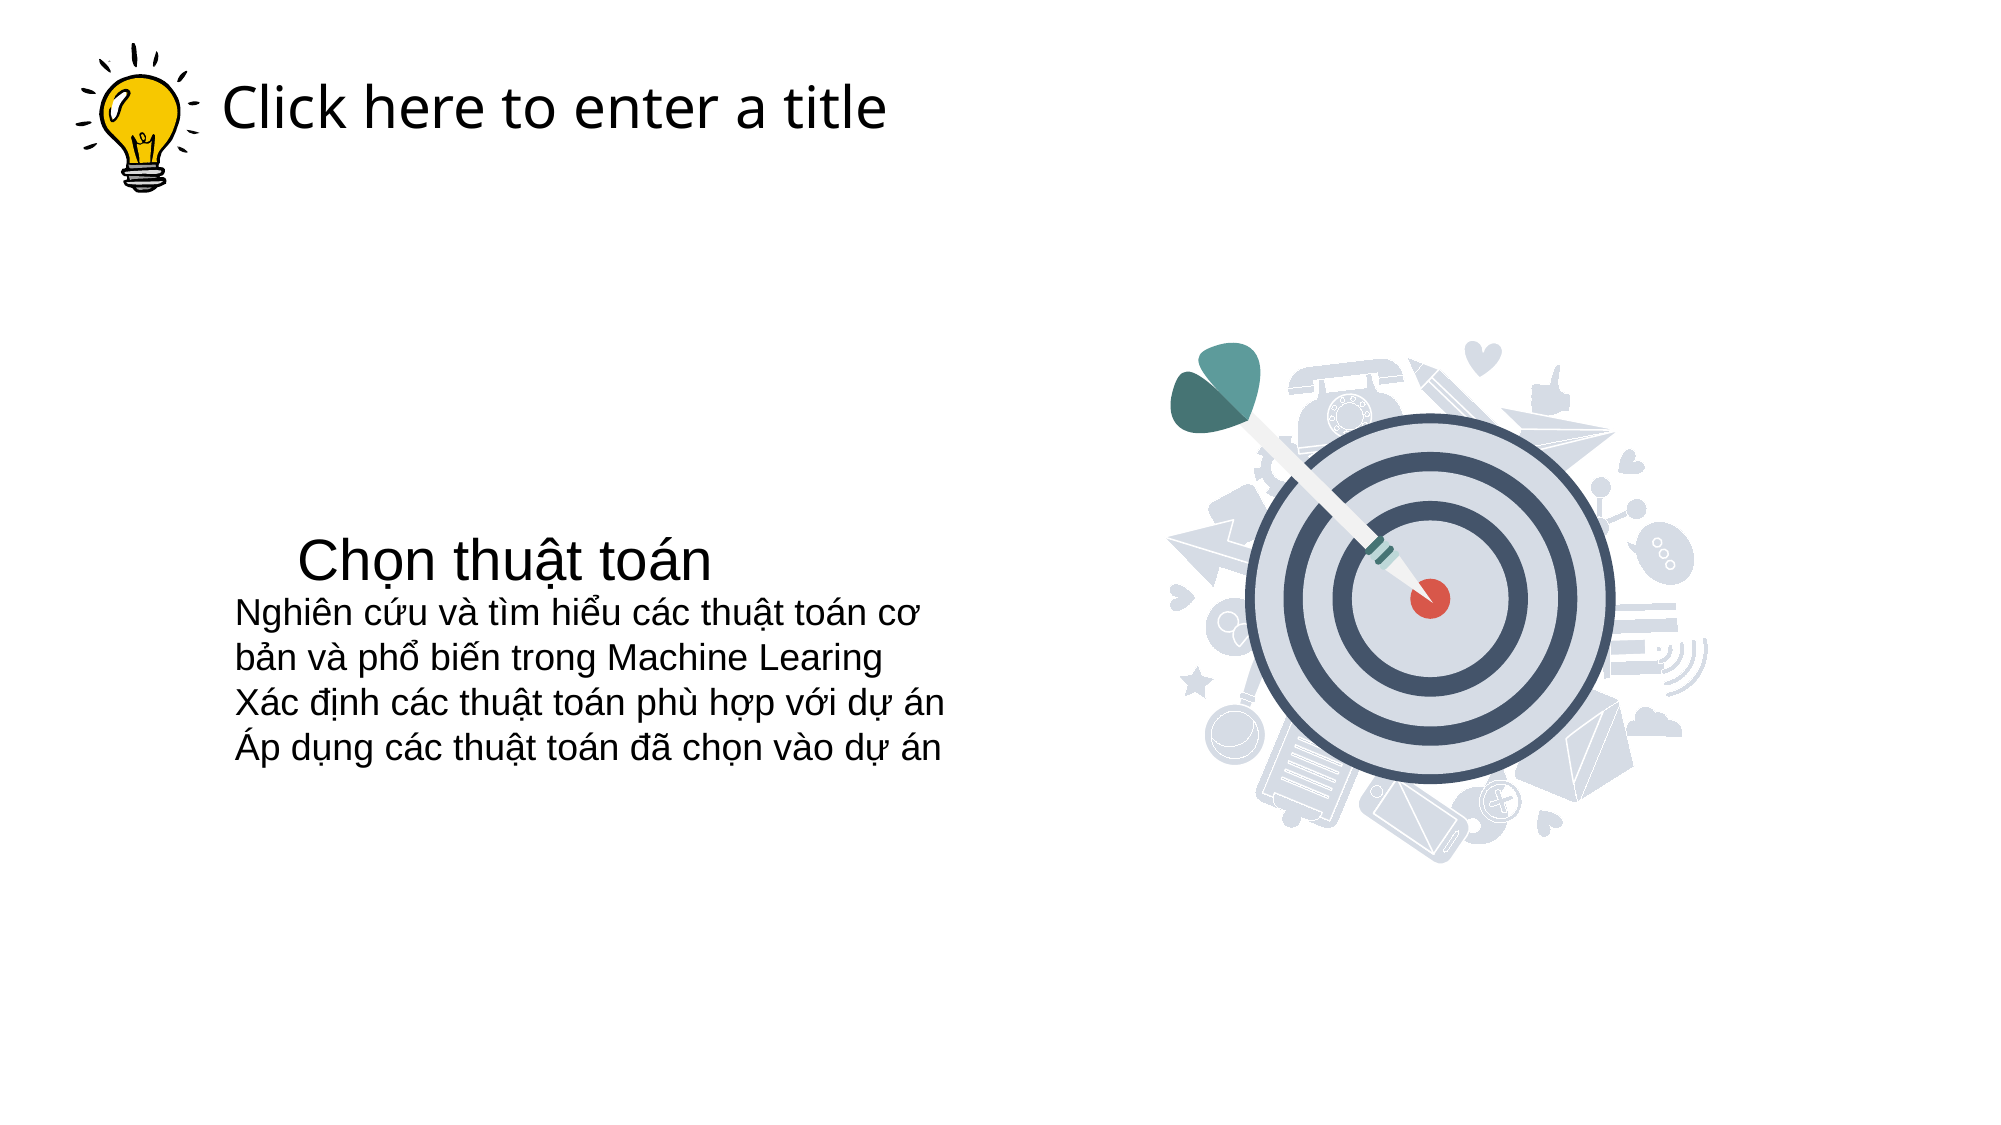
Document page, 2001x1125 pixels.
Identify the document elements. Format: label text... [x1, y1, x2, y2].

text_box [145, 500, 985, 946]
picture [74, 43, 200, 193]
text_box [1164, 335, 1713, 867]
text_box Click here to enter a title [206, 62, 903, 148]
